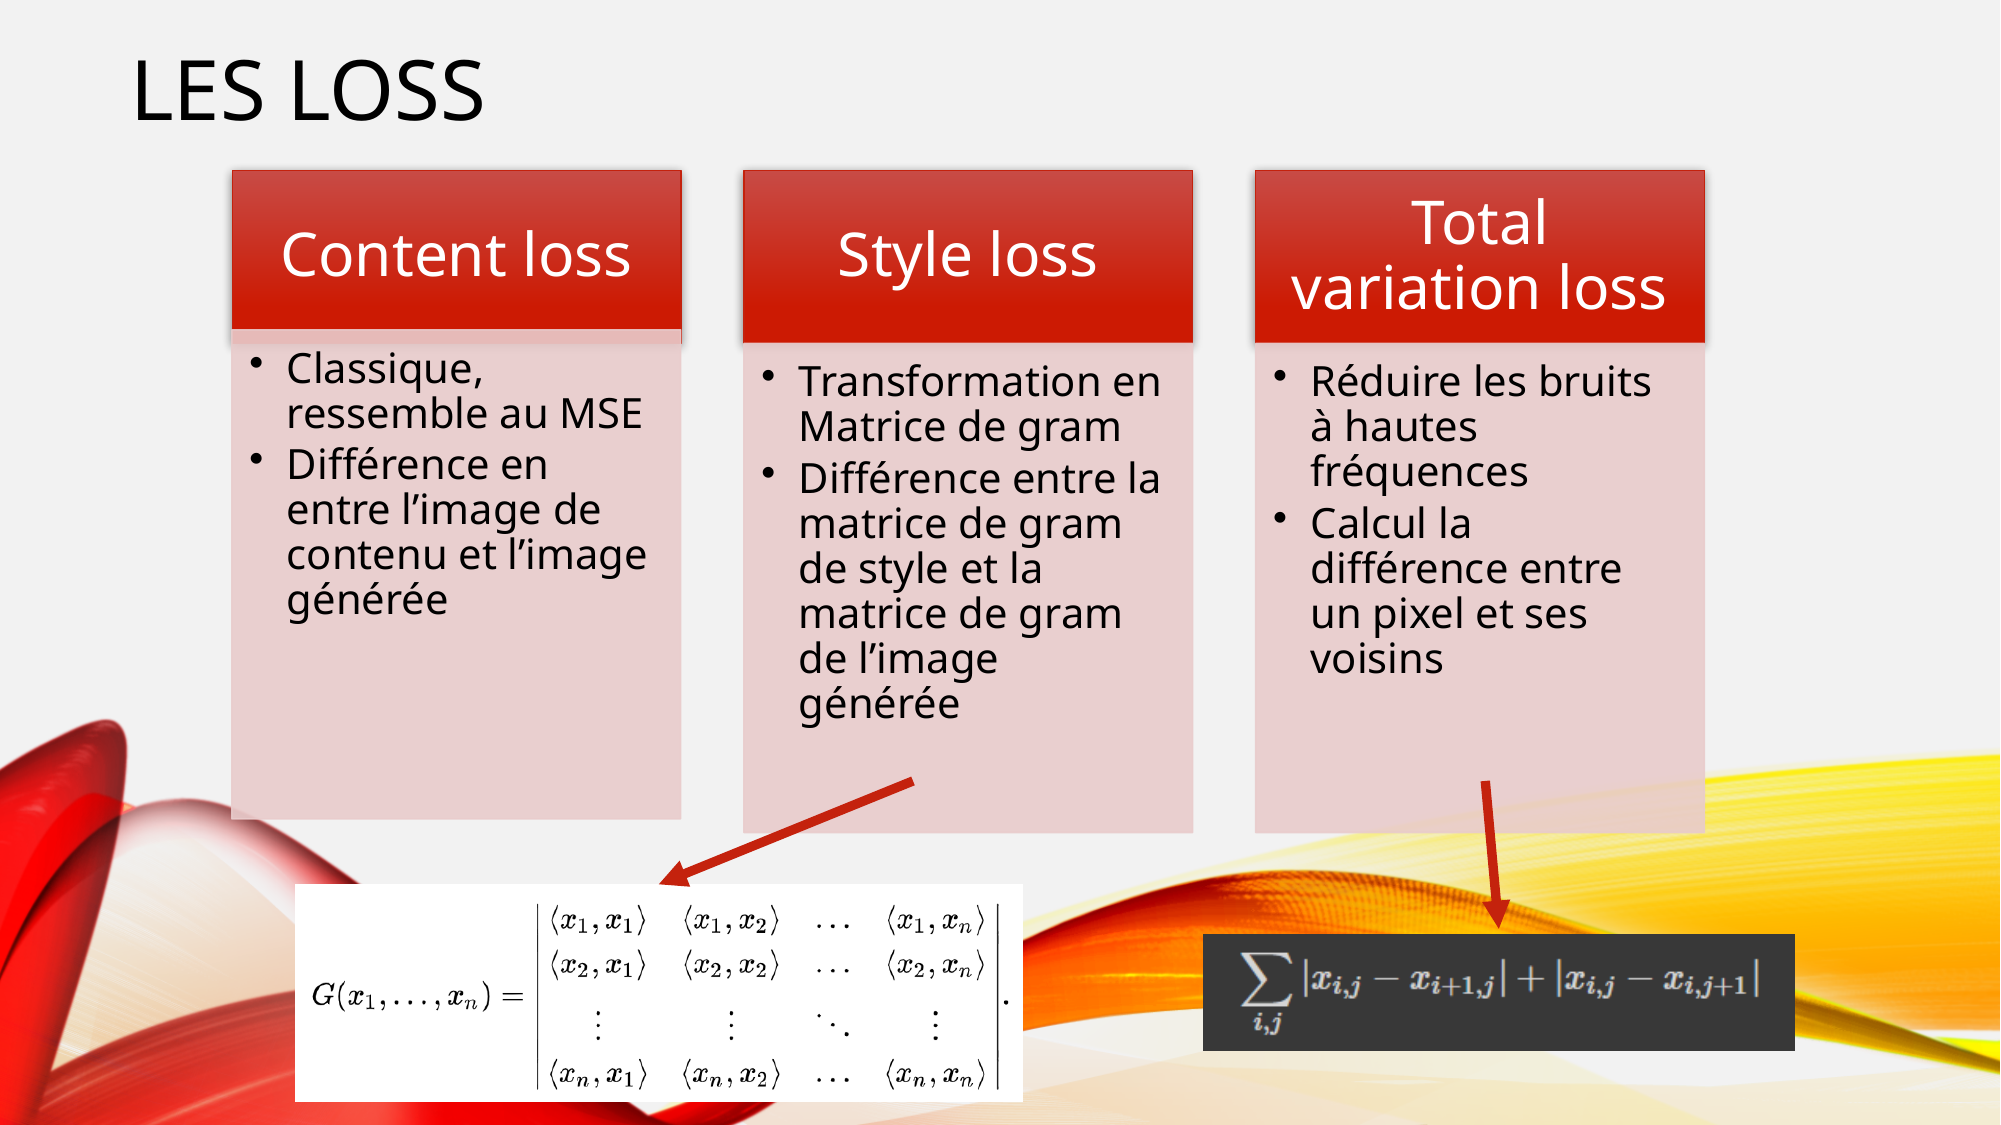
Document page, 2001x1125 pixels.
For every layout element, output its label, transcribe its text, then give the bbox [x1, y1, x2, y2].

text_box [231, 74, 1706, 929]
title Les loss [115, 20, 729, 146]
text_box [1485, 780, 1500, 930]
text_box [658, 780, 914, 885]
picture [0, 717, 2000, 1125]
